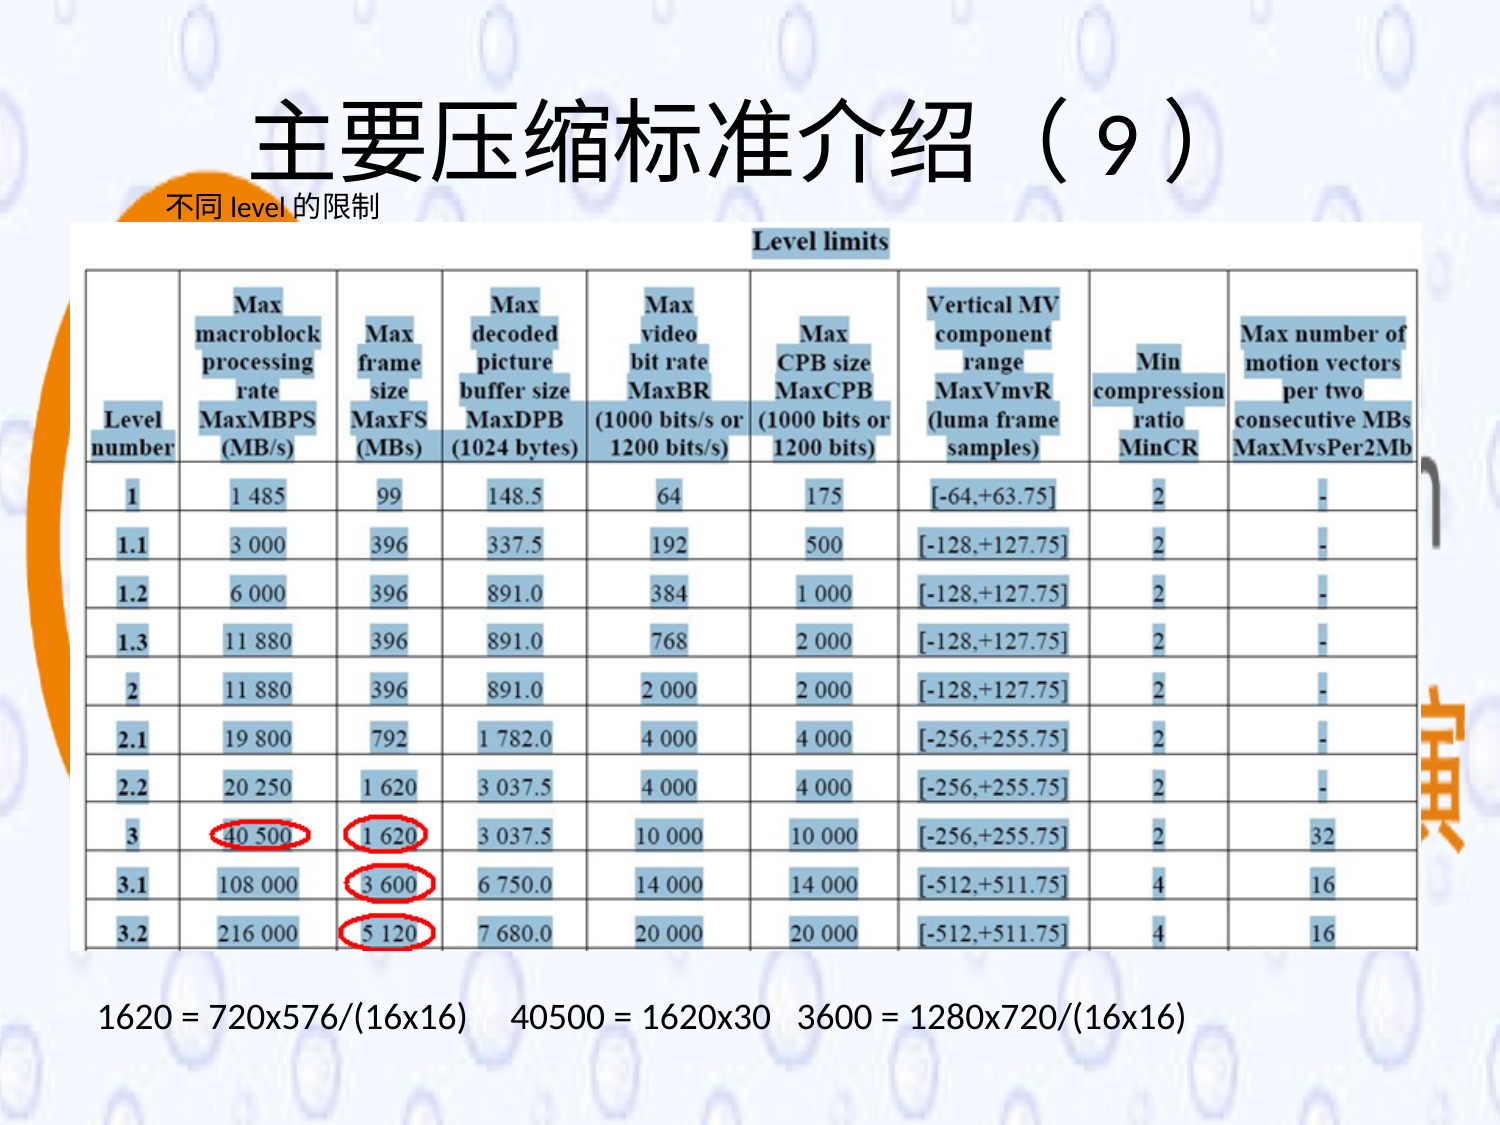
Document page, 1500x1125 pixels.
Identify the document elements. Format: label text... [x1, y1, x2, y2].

text_box 不同level的限制 [74, 181, 1433, 247]
text_box 1620 = 720x576/(16x16) 40500 = 1620x30 3600 = 1280x720/(16x16) [81, 984, 1430, 1045]
picture [0, 0, 1500, 1125]
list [70, 222, 1421, 951]
title 主要压缩标准介绍（9） [75, 45, 1425, 181]
